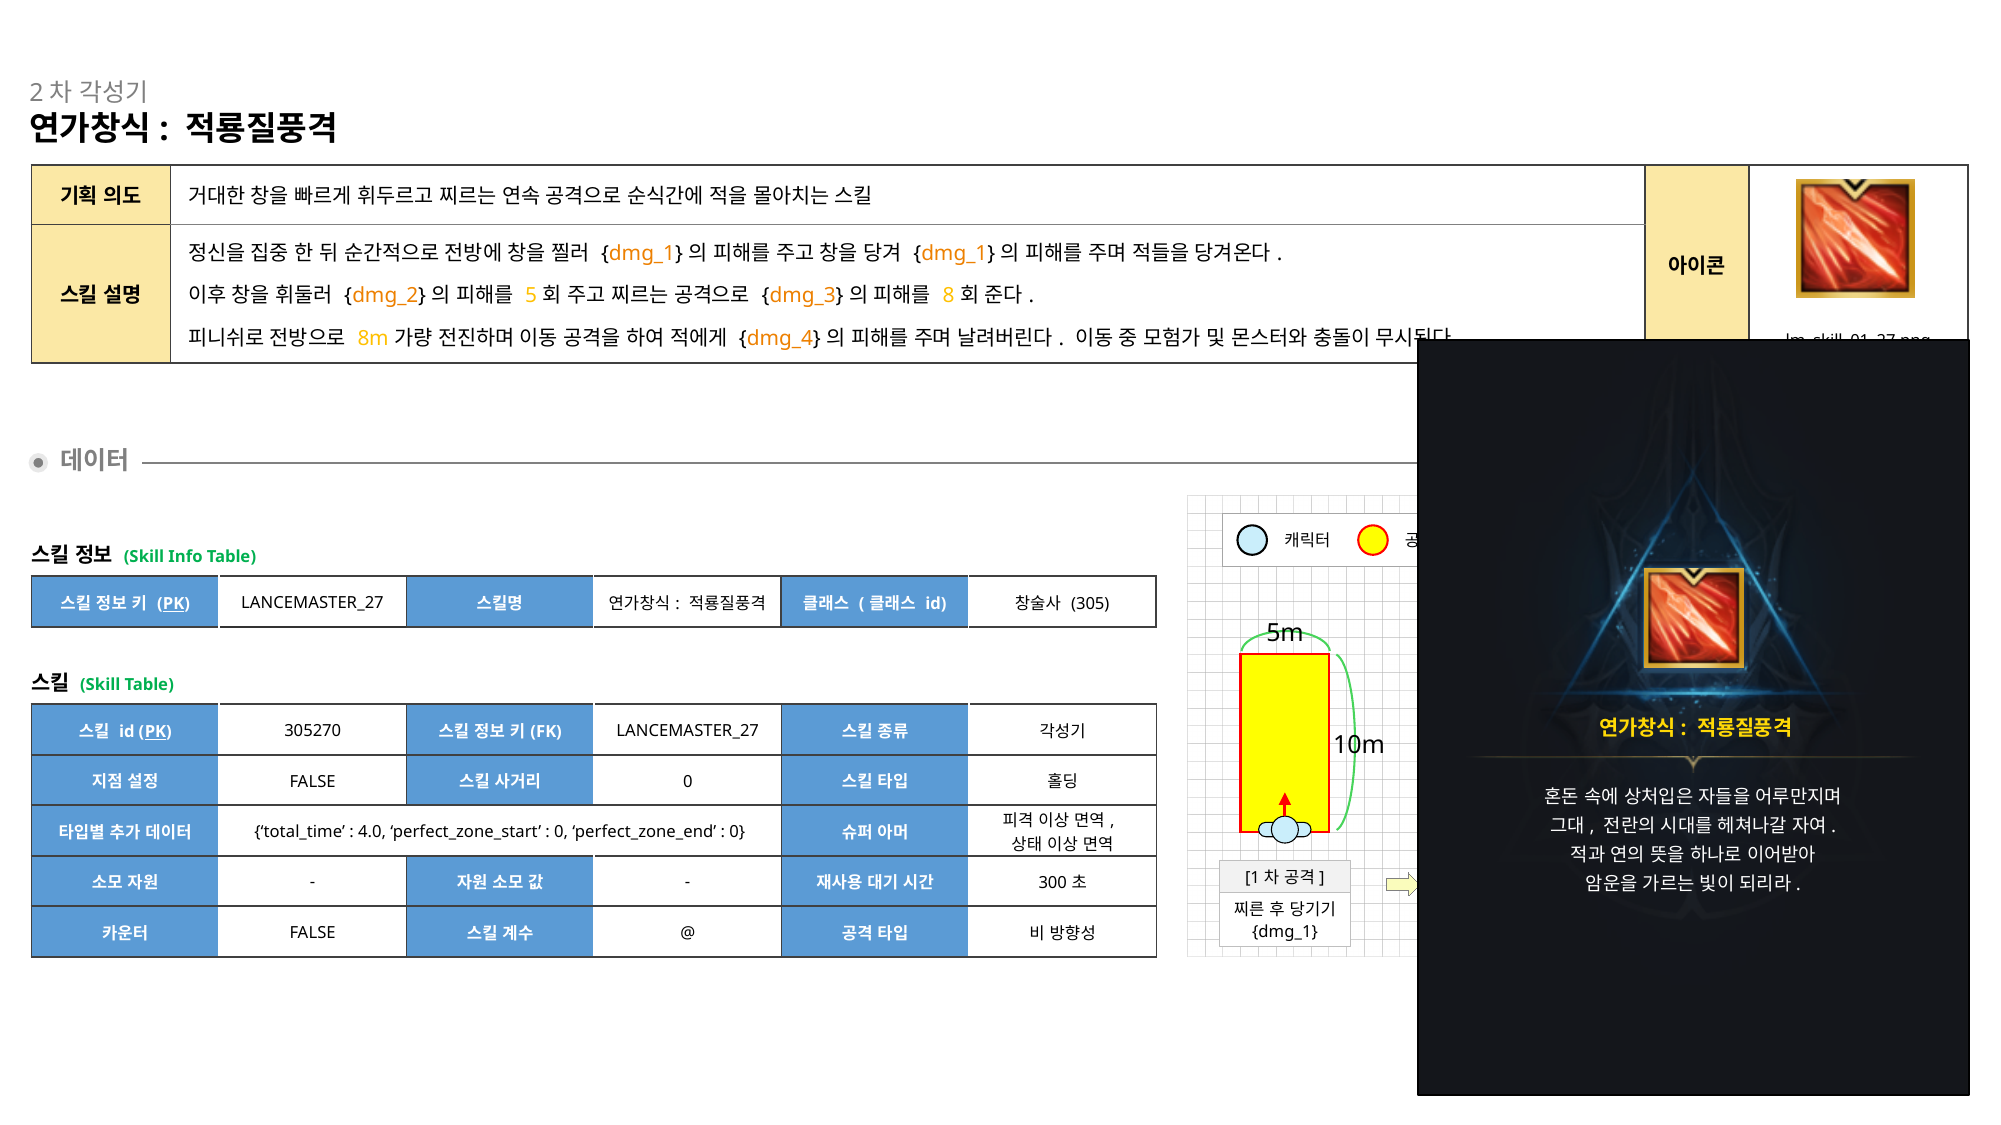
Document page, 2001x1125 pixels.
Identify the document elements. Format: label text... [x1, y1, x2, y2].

table_cell 타입별 추가 데이터 [32, 806, 218, 855]
table_header lm_skill_01_27.png [1750, 166, 1967, 339]
table_header 각성기 [970, 705, 1156, 754]
table_cell 스킬 사거리 [407, 756, 593, 804]
table_cell 스킬 타입 [782, 756, 968, 804]
table_cell FALSE [220, 907, 406, 956]
table_header 스킬 정보 키 (PK) [32, 577, 218, 626]
table_cell - [220, 857, 406, 905]
table_cell @ [595, 907, 781, 956]
table_header 기획 의도 [32, 166, 170, 224]
table_cell 비 방향성 [970, 907, 1156, 956]
table_header 305270 [220, 705, 406, 754]
table_header 스킬 정보 키(FK) [407, 705, 593, 754]
table_header 스킬 종류 [782, 705, 968, 754]
table_cell 스킬 계수 [407, 907, 593, 956]
table_cell 지점 설정 [32, 756, 218, 804]
table_cell 카운터 [32, 907, 218, 956]
table_cell 피격 이상 면역, 상태 이상 면역 [970, 806, 1156, 855]
table_cell 공격 타입 [782, 907, 968, 956]
table_cell 홀딩 [970, 756, 1156, 804]
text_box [0, 28, 706, 166]
table_cell FALSE [220, 756, 406, 804]
table_cell 정신을 집중 한 뒤 순간적으로 전방에 창을 찔러 {dmg_1}의 피해를 주고 창을 당겨 {dmg_1}의 피해를 주며 적들을 당겨온다. 이후 창을 휘둘러 {dmg_2}의 피해를 5회 주고 찌르는 공격으로 {dmg_3}의 피해를 8회 준다. 피니쉬로 전방으로 8m가량 전진하며 이동 공격을 하여 적에게 {dmg_4}의 피해를 주며 날려버린다. 이동 중 모험가 및 몬스터와 충돌이 무시된다. [171, 225, 1644, 362]
text_box 스킬 (Skill Table) [31, 669, 175, 703]
picture [1795, 178, 1916, 299]
table_cell {‘total_time’ : 4.0, ‘perfect_zone_start’ : 0, ‘perfect_zone_end’ : 0} [220, 806, 781, 855]
table_header LANCEMASTER_27 [220, 577, 406, 626]
table_cell 자원 소모 값 [407, 857, 593, 905]
picture [1644, 568, 1745, 669]
table_header 스킬명 [407, 577, 593, 626]
table_cell 소모 자원 [32, 857, 218, 905]
table_cell 300초 [970, 857, 1156, 905]
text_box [1186, 495, 1418, 958]
table_cell 재사용 대기 시간 [782, 857, 968, 905]
text_box 스킬 정보 (Skill Info Table) [31, 541, 257, 575]
table_cell - [595, 857, 781, 905]
table_header 연가창식: 적룡질풍격 [594, 577, 780, 626]
table_header 거대한 창을 빠르게 휘두르고 찌르는 연속 공격으로 순식간에 적을 몰아치는 스킬 [171, 166, 1644, 224]
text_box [1418, 339, 1969, 1095]
table_header 스킬 id (PK) [32, 705, 218, 754]
table_cell 슈퍼 아머 [782, 806, 968, 855]
table_header 창술사 (305) [969, 577, 1155, 626]
table_header 클래스 (클래스 id) [782, 577, 968, 626]
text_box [30, 429, 1418, 497]
table_cell 스킬 설명 [32, 225, 170, 362]
table_header LANCEMASTER_27 [595, 705, 781, 754]
table_header 아이콘 [1646, 166, 1748, 339]
table_cell 0 [595, 756, 781, 804]
